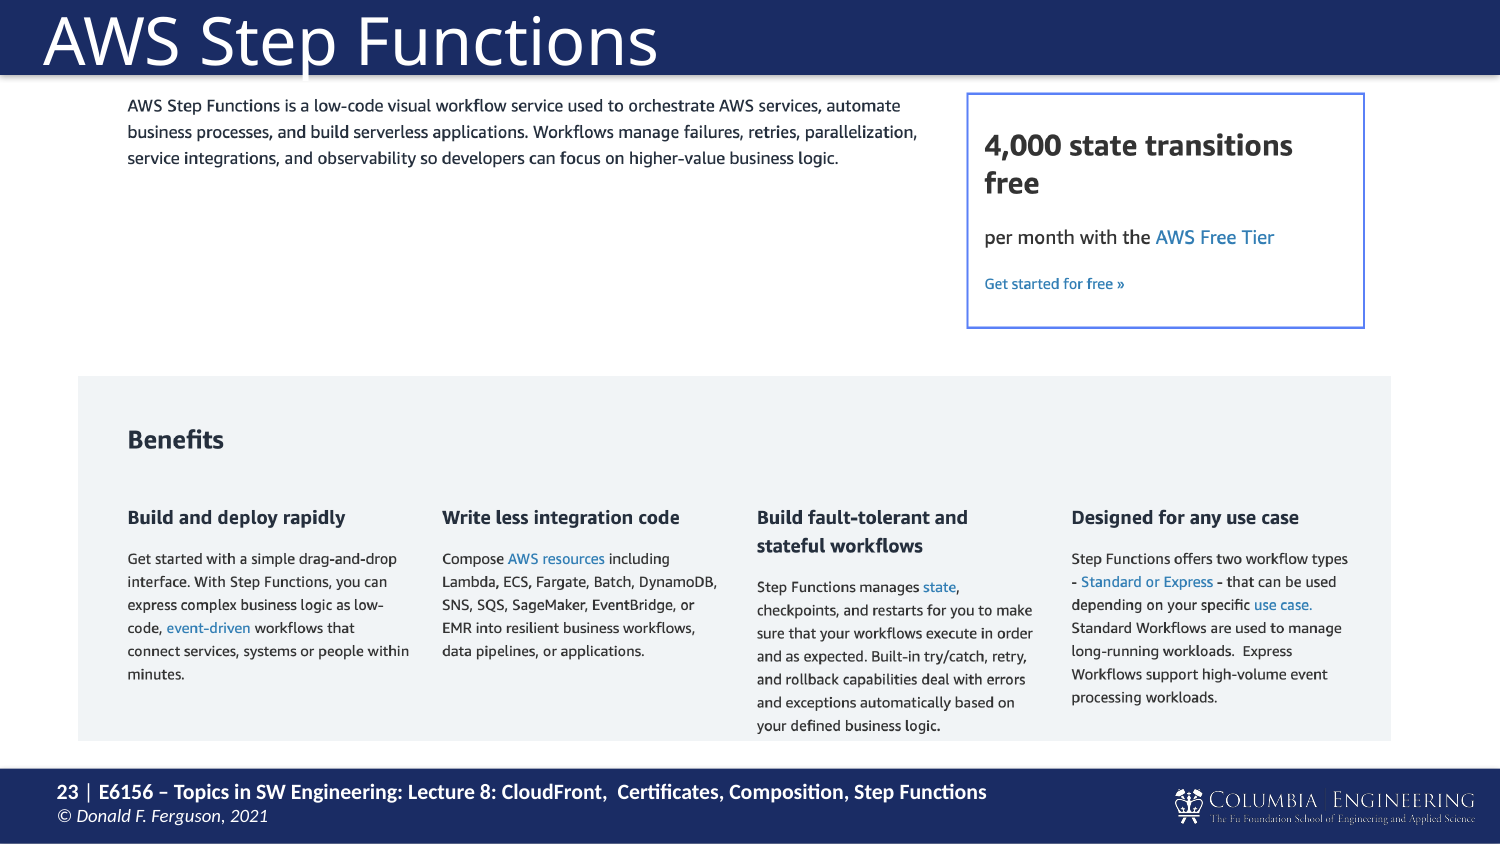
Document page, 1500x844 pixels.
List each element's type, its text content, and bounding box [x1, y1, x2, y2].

title AWS Step Functions [28, 0, 1450, 73]
picture [78, 84, 1392, 741]
